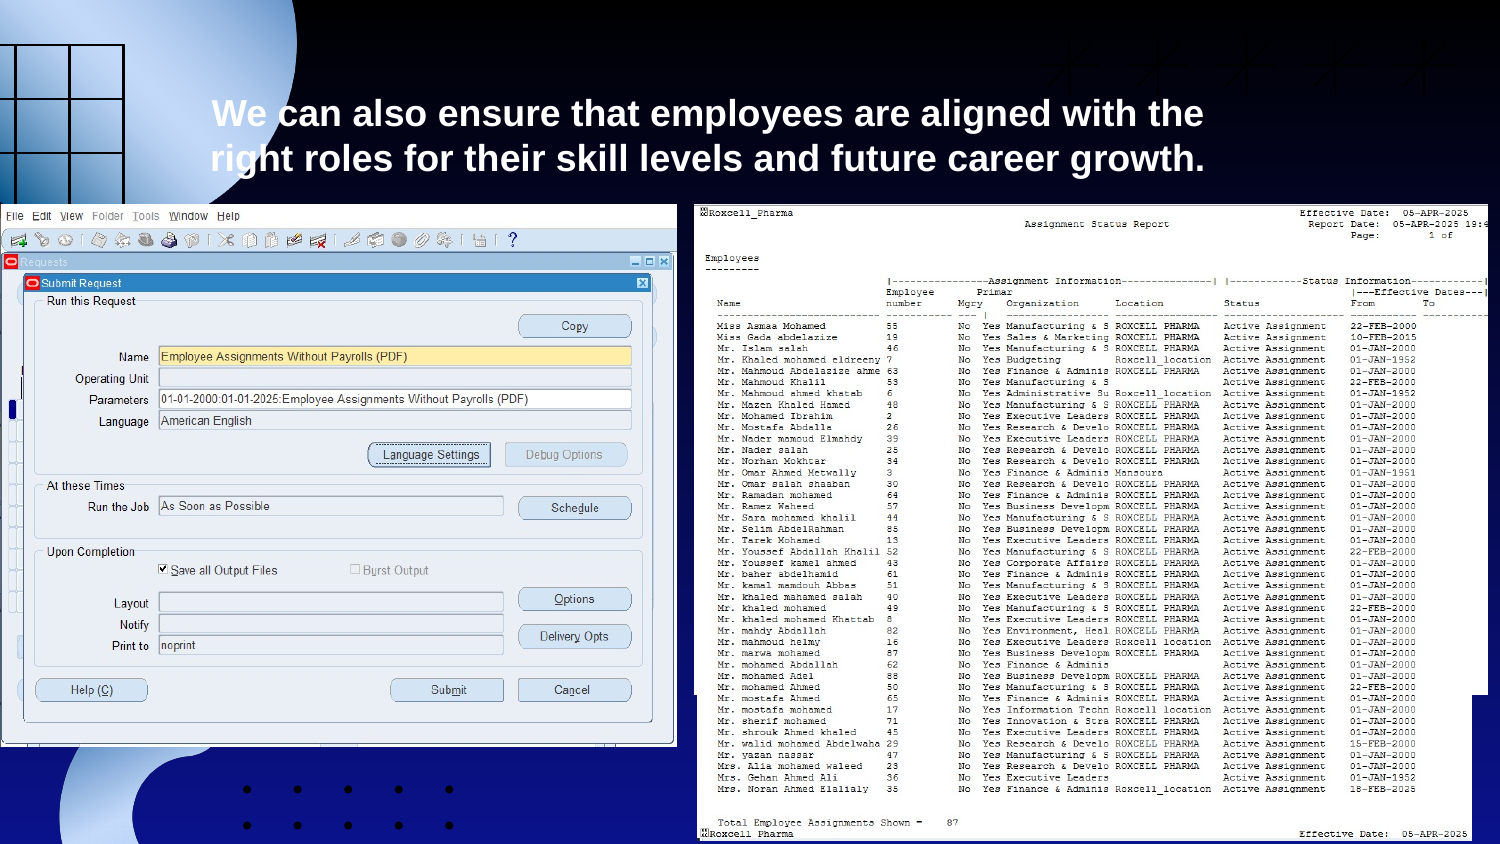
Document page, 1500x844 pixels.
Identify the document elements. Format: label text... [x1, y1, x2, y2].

picture [71, 46, 122, 98]
text_box We can also ensure that employees are aligned with the right roles for their skill levels and future career growth. [180, 81, 1237, 186]
picture [693, 204, 1488, 841]
picture [0, 100, 14, 152]
picture [0, 46, 14, 98]
picture [17, 46, 68, 98]
picture [17, 100, 68, 152]
picture [0, 0, 677, 844]
picture [71, 100, 122, 152]
